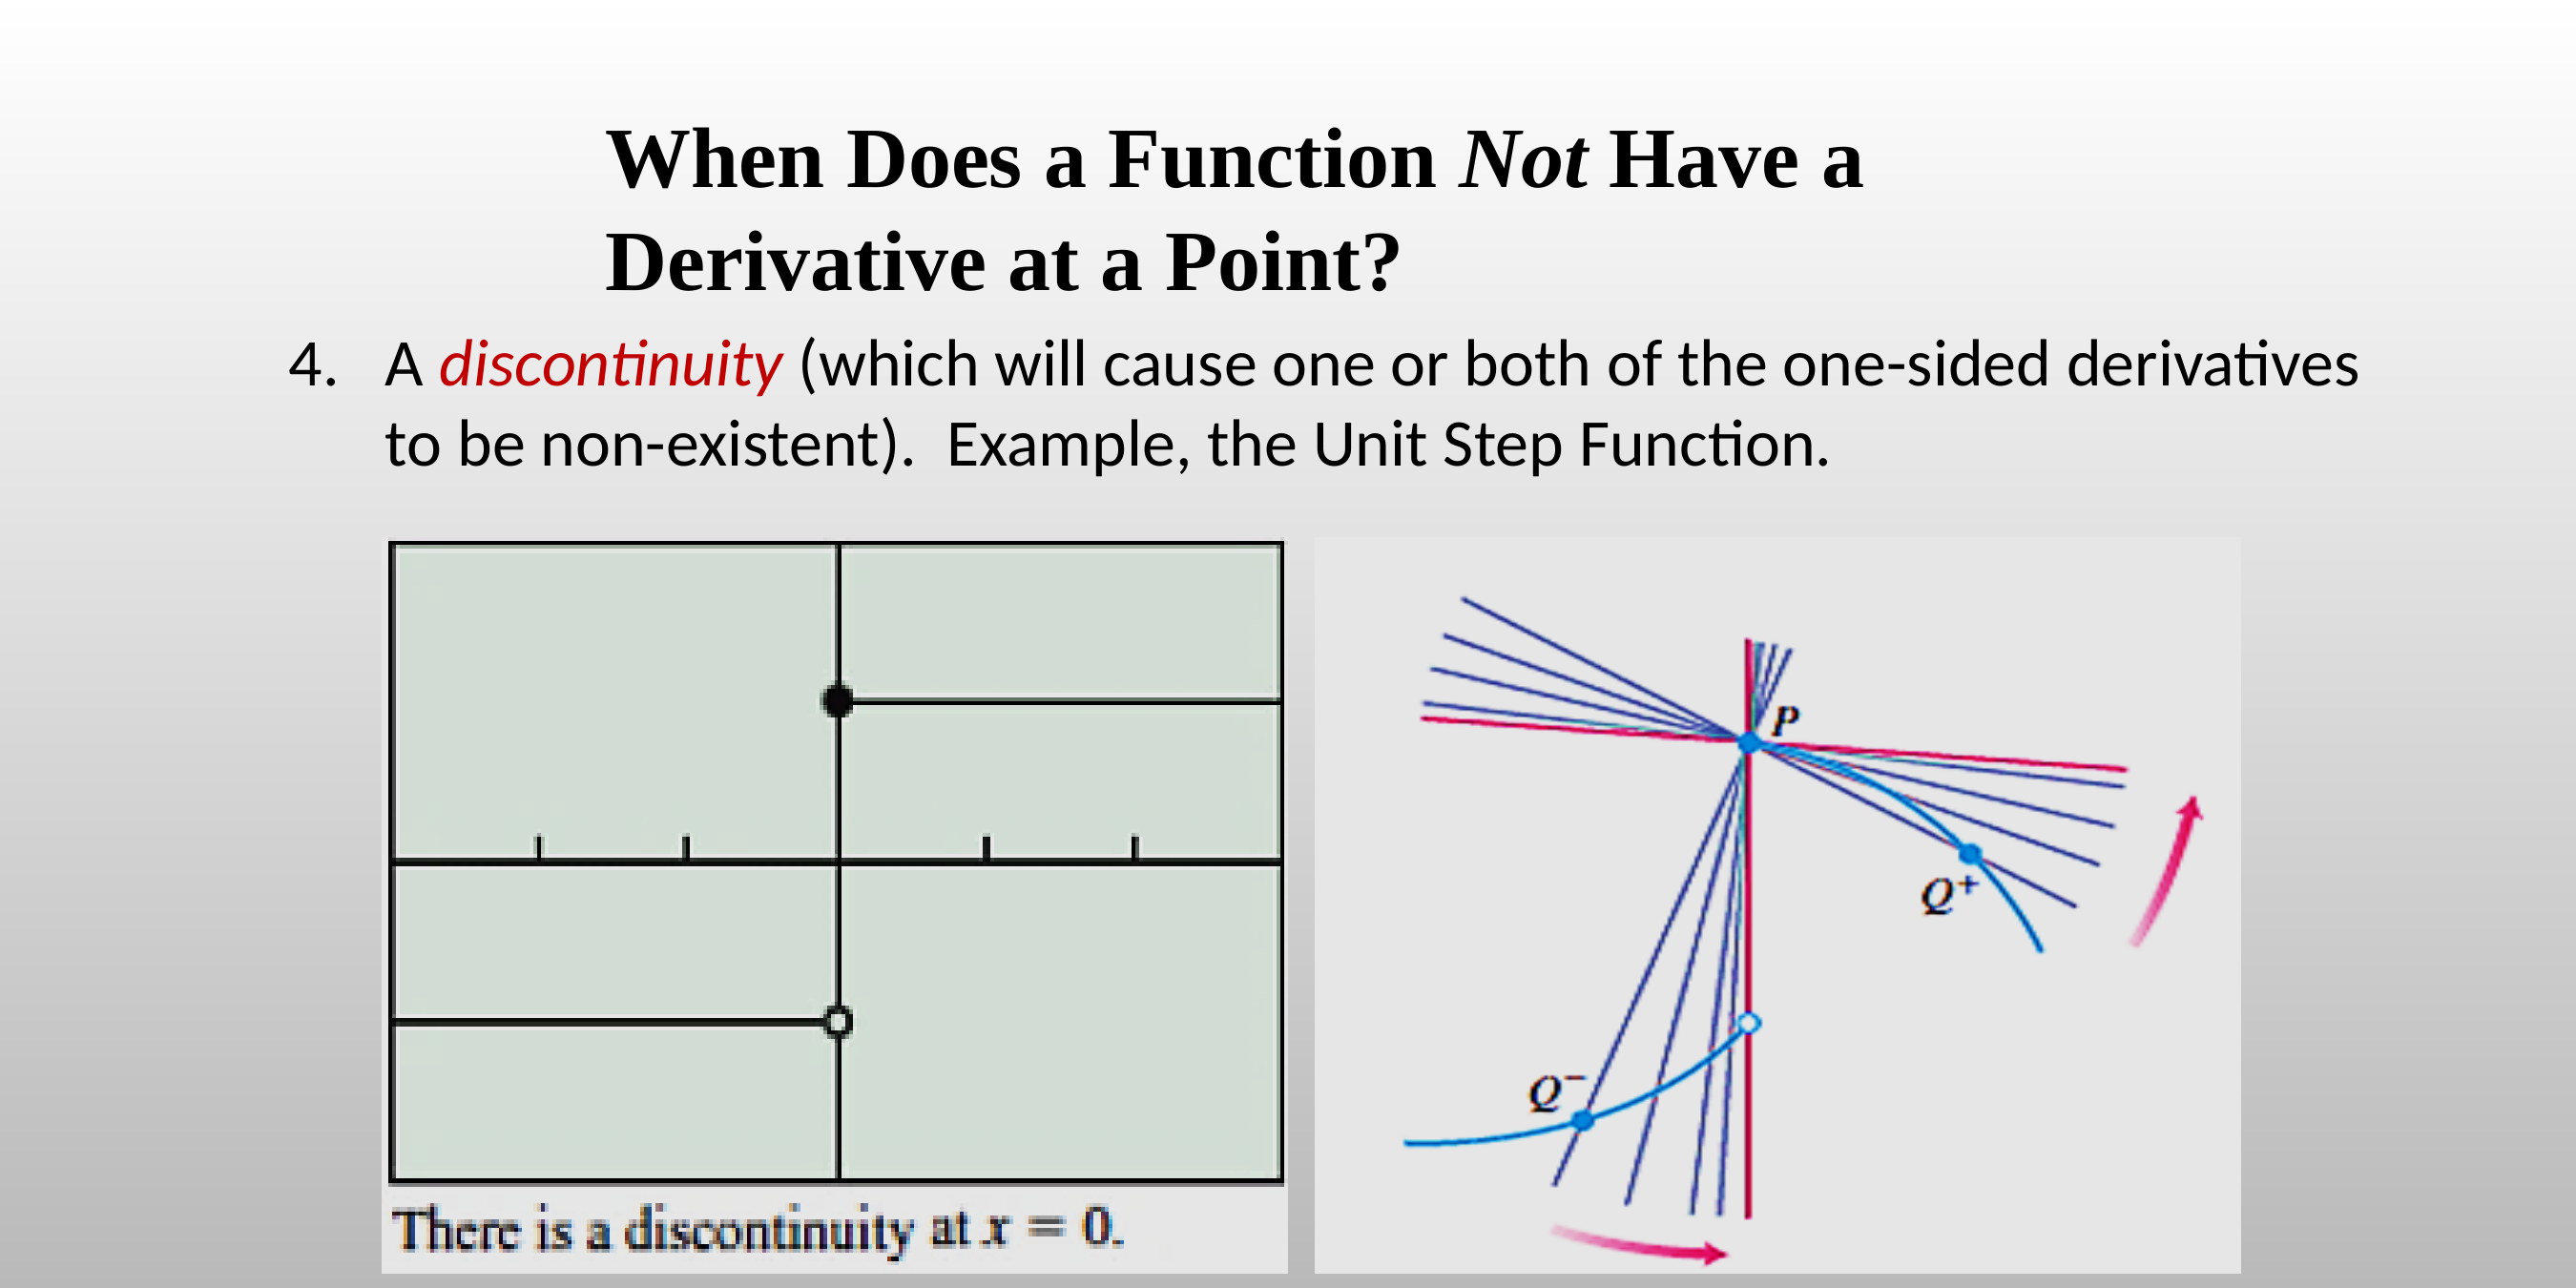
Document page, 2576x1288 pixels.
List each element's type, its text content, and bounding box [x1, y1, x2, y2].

picture [1315, 537, 2241, 1274]
picture [382, 537, 1289, 1274]
text_box When Does a Function Not Have a Derivative at a Point? [591, 94, 2151, 312]
text_box A discontinuity (which will cause one or both of the one-sided derivatives to be non-existent). Example, the Unit Step Function. [275, 312, 2393, 488]
